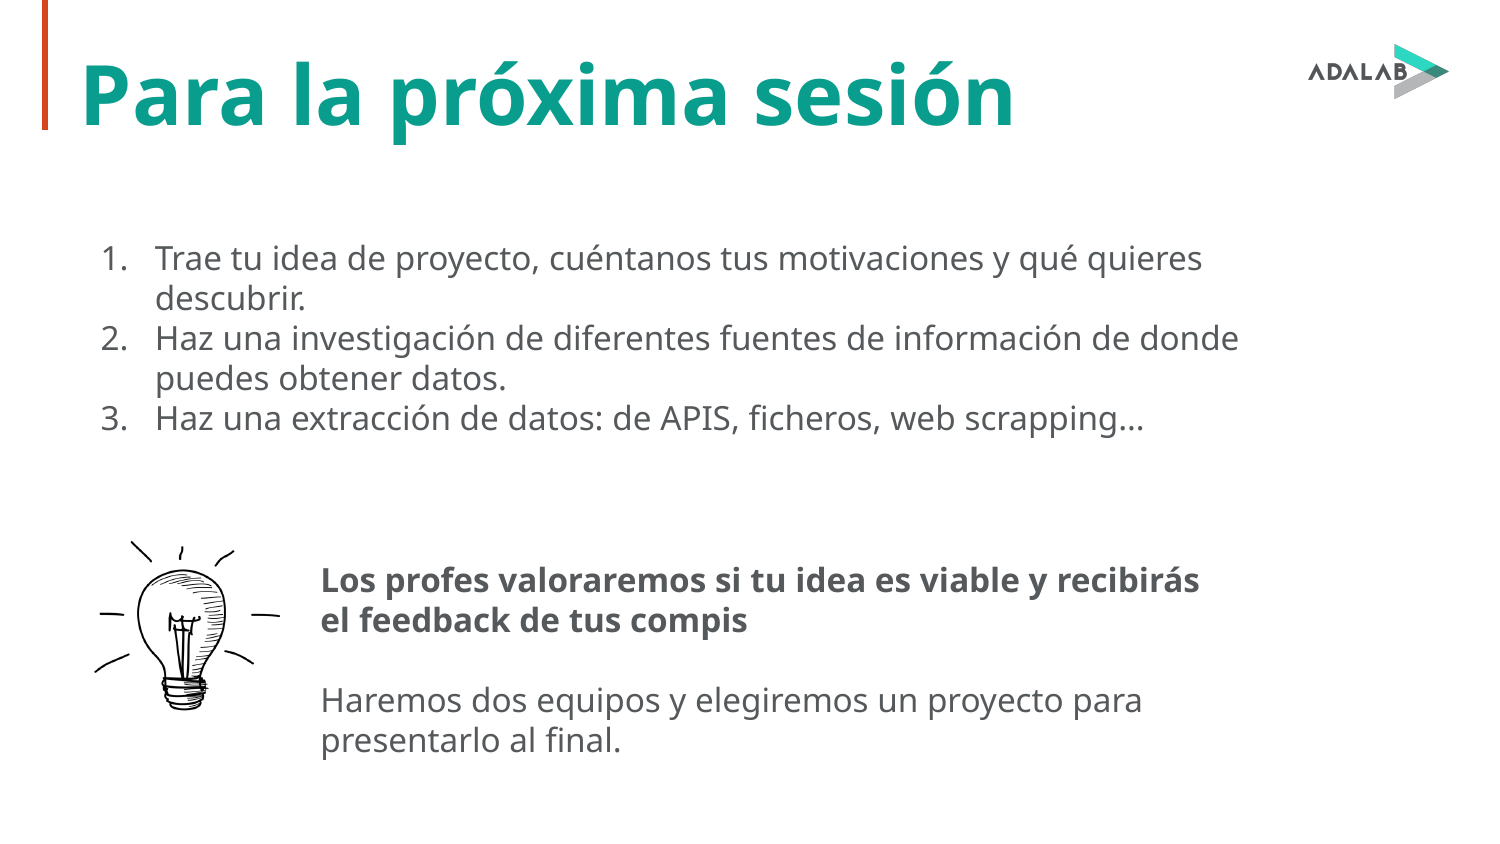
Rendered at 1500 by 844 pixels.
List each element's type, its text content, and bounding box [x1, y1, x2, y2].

picture [1308, 44, 1449, 99]
picture [79, 517, 295, 733]
title Para la próxima sesión [79, 53, 1097, 99]
text_box Trae tu idea de proyecto, cuéntanos tus motivaciones y qué quieres descubrir. Haz una investigación de diferentes fuentes de información de donde puedes obtener datos. Haz una extracción de datos: de APIS, ficheros, web scrapping… [79, 157, 1337, 723]
title Los profes valoraremos si tu idea es viable y recibirás el feedback de tus compis Haremos dos equipos y elegiremos un proyecto para presentarlo al final. [320, 559, 1226, 788]
